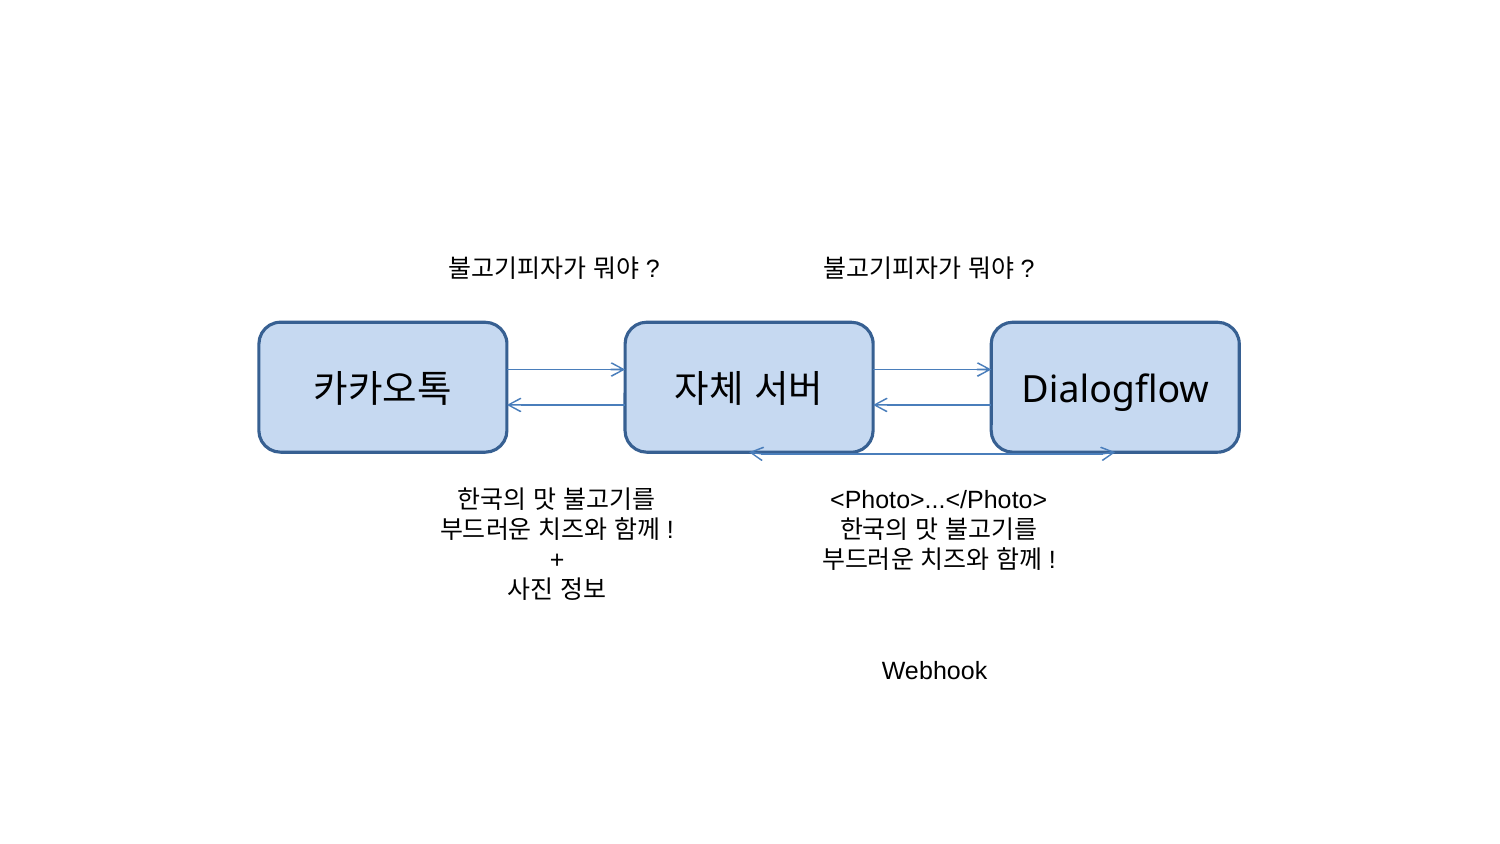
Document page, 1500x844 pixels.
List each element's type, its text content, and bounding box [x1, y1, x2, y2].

text_box 불고기피자가 뭐야? [434, 245, 694, 291]
text_box Webhook [867, 647, 1032, 692]
text_box 자체 서버 [622, 320, 876, 455]
text_box 카카오톡 [256, 320, 510, 455]
text_box 한국의 맛 불고기를 부드러운 치즈와 함께! + 사진 정보 [415, 476, 699, 612]
text_box Dialogflow [989, 320, 1242, 455]
text_box <Photo>...</Photo> 한국의 맛 불고기를 부드러운 치즈와 함께! [797, 475, 926, 581]
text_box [931, 268, 935, 636]
text_box 불고기피자가 뭐야? [808, 244, 1069, 290]
text_box <Photo>...</Photo> 한국의 맛 불고기를 부드러운 치즈와 함께! [939, 475, 1081, 581]
